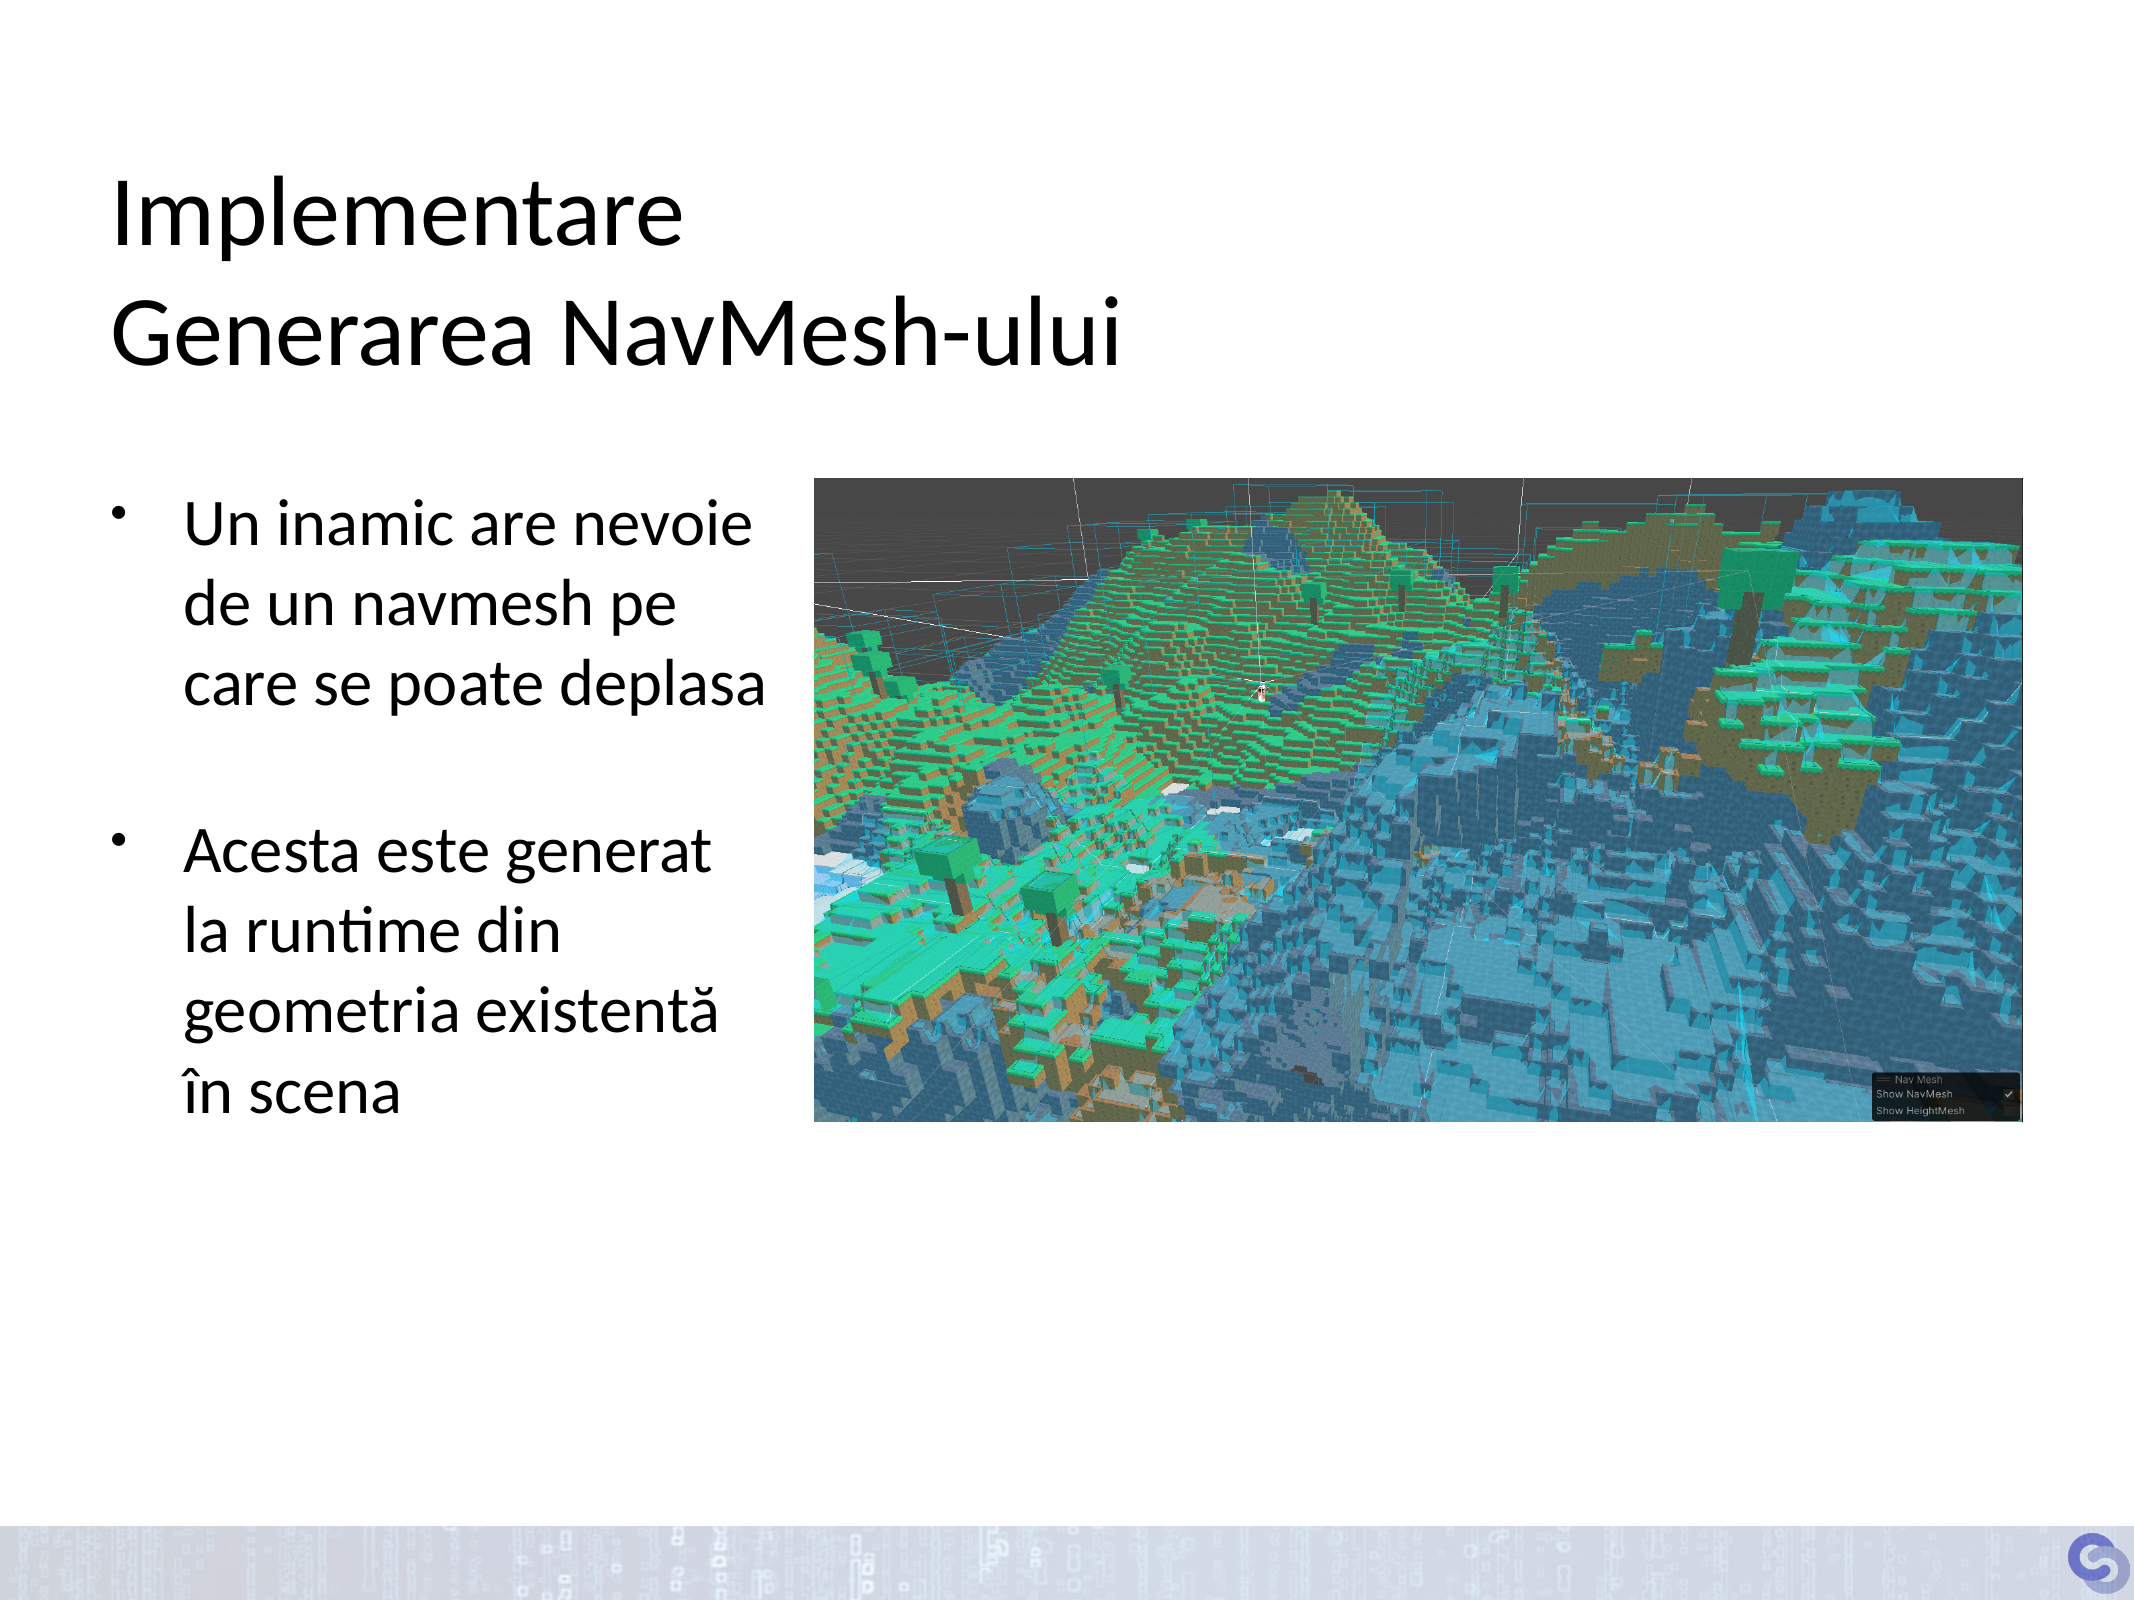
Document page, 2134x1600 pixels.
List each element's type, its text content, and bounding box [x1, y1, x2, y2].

picture [2068, 1533, 2130, 1594]
list Un inamic are nevoie de un navmesh pe care se poate deplasa Acesta este generat la runtime din geometria existentă în scena [109, 477, 769, 1282]
title Implementare Generarea NavMesh-ului [109, 157, 1304, 387]
picture [814, 478, 2023, 1122]
